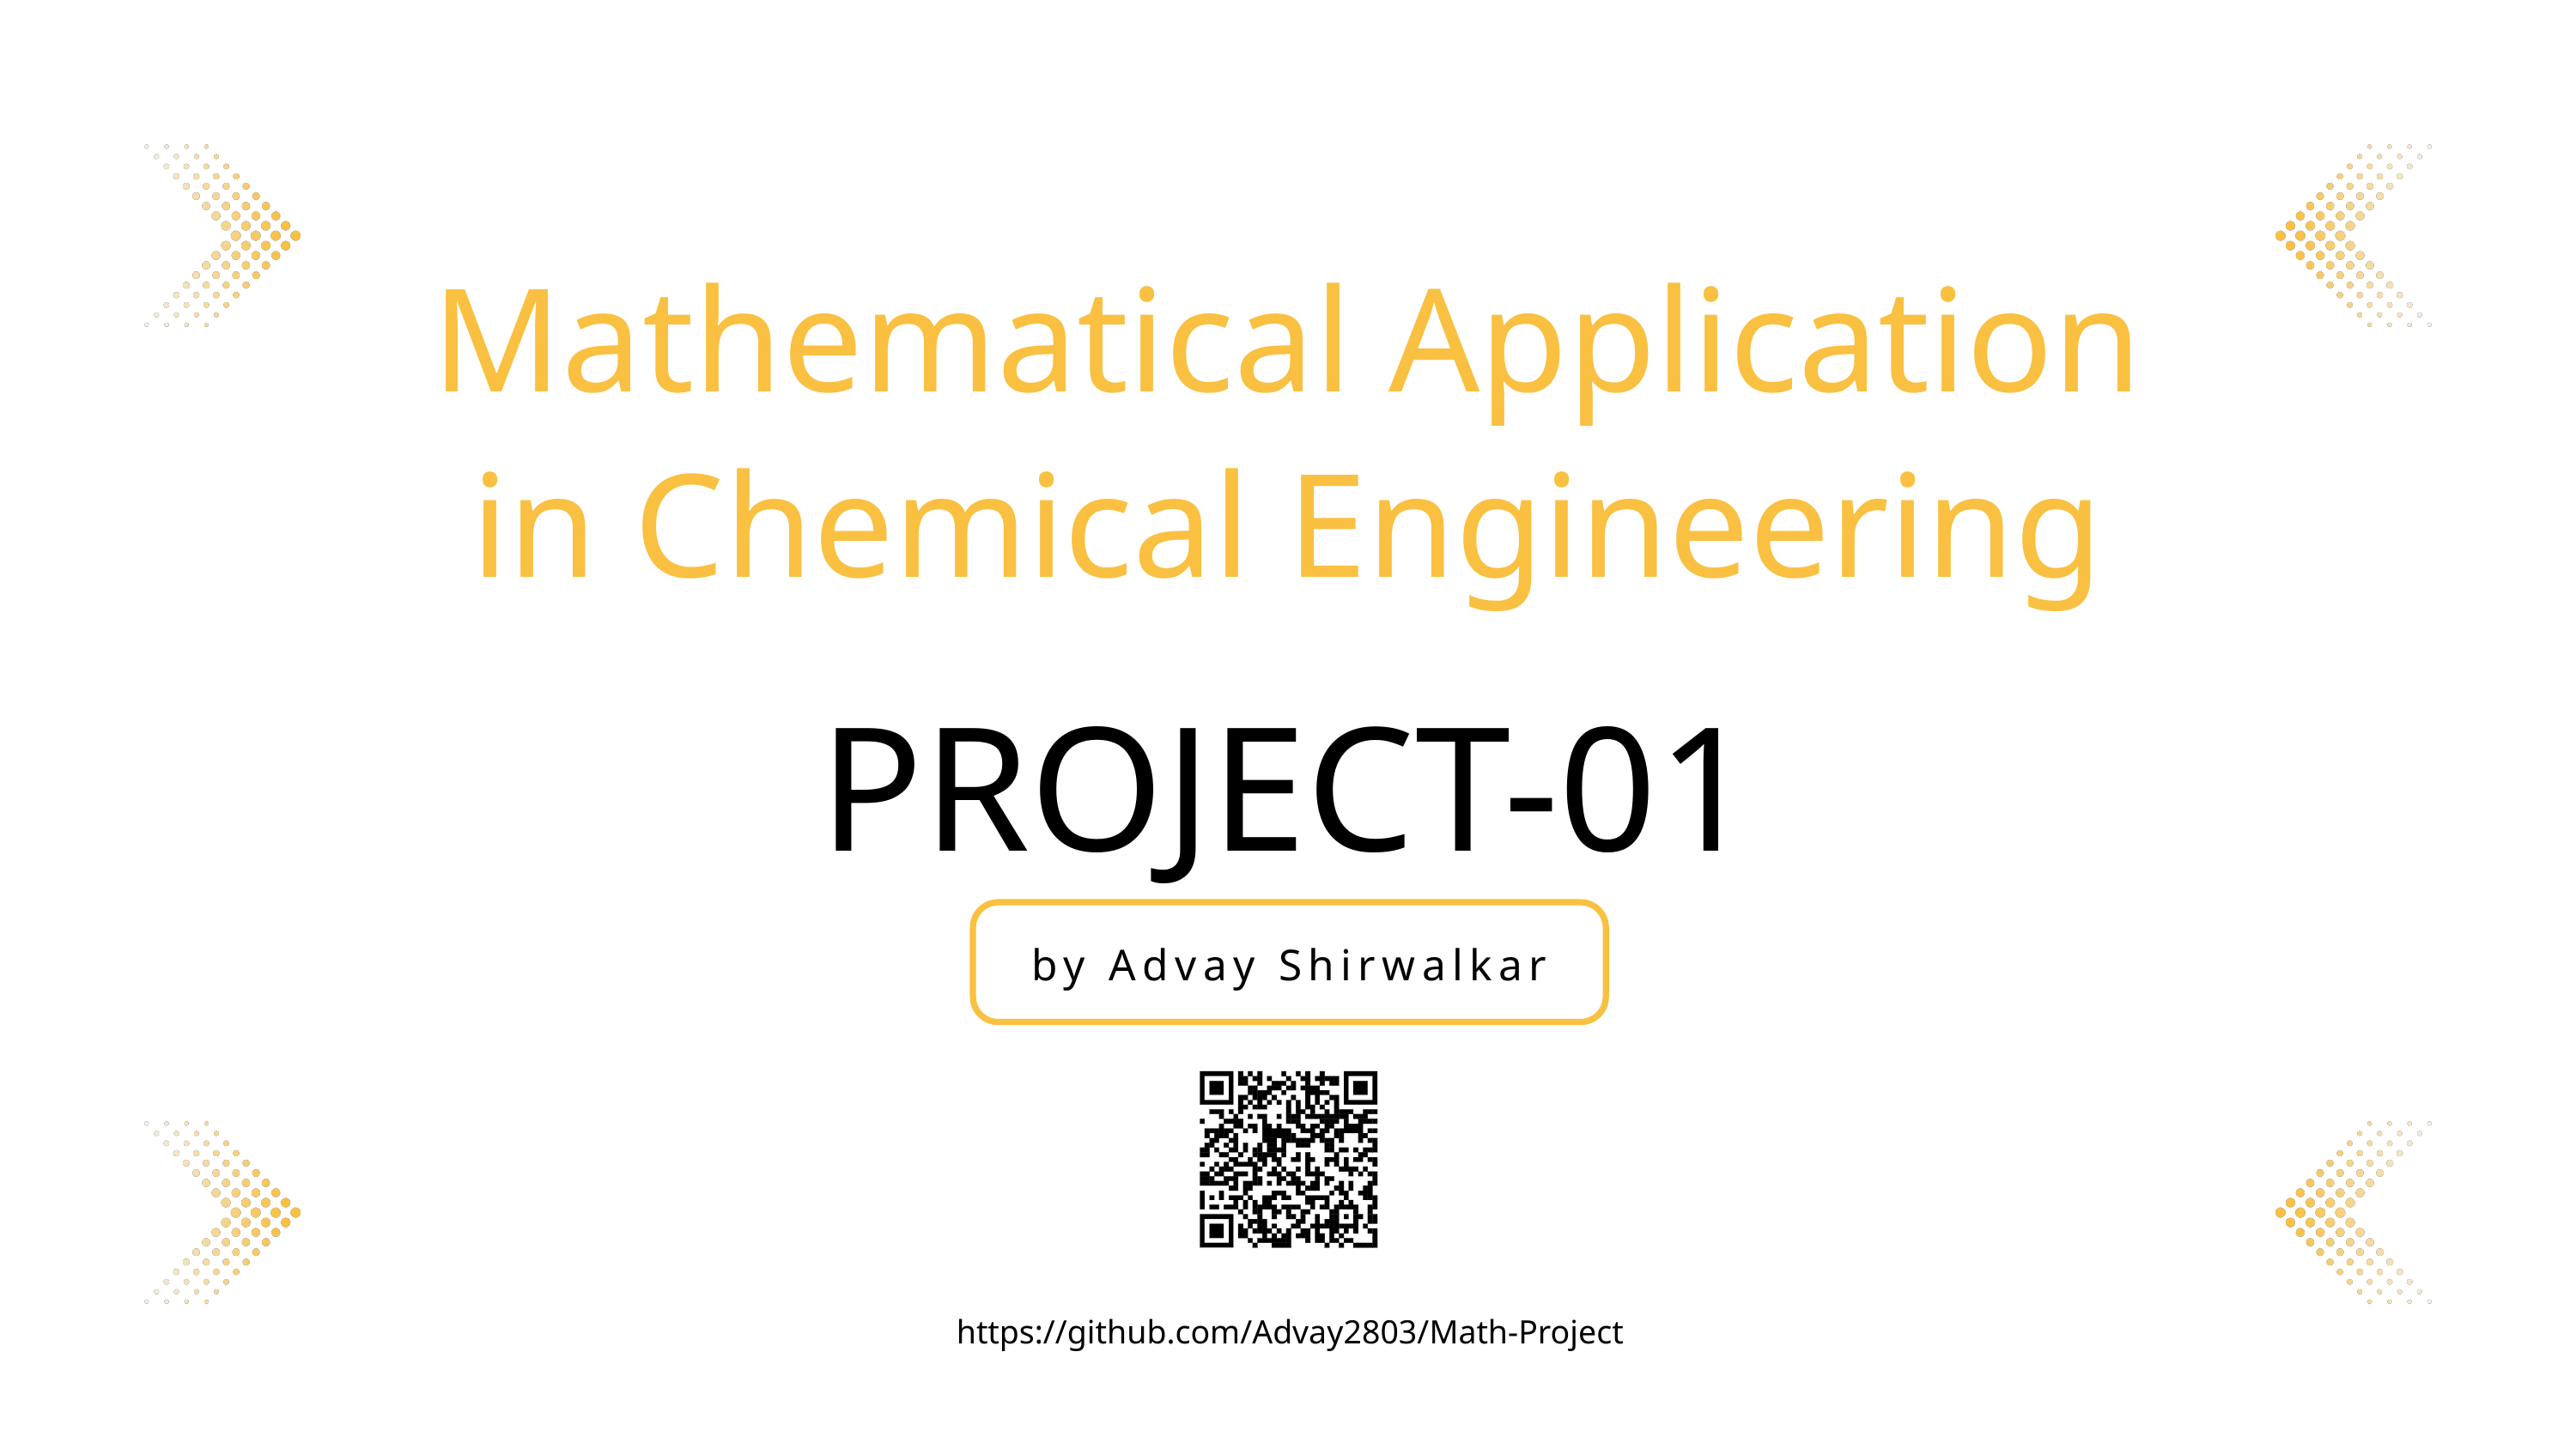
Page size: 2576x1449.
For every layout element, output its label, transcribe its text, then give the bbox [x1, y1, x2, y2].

picture [2275, 1121, 2432, 1304]
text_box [969, 899, 1609, 1025]
text_box https://github.com/Advay2803/Math-Project [892, 1300, 1687, 1351]
picture [144, 1121, 301, 1304]
text_box PROJECT-01 [333, 625, 2242, 886]
text_box Mathematical Application in Chemical Engineering [398, 235, 2178, 606]
picture [144, 144, 301, 327]
picture [2275, 144, 2432, 327]
picture [1197, 1067, 1379, 1250]
